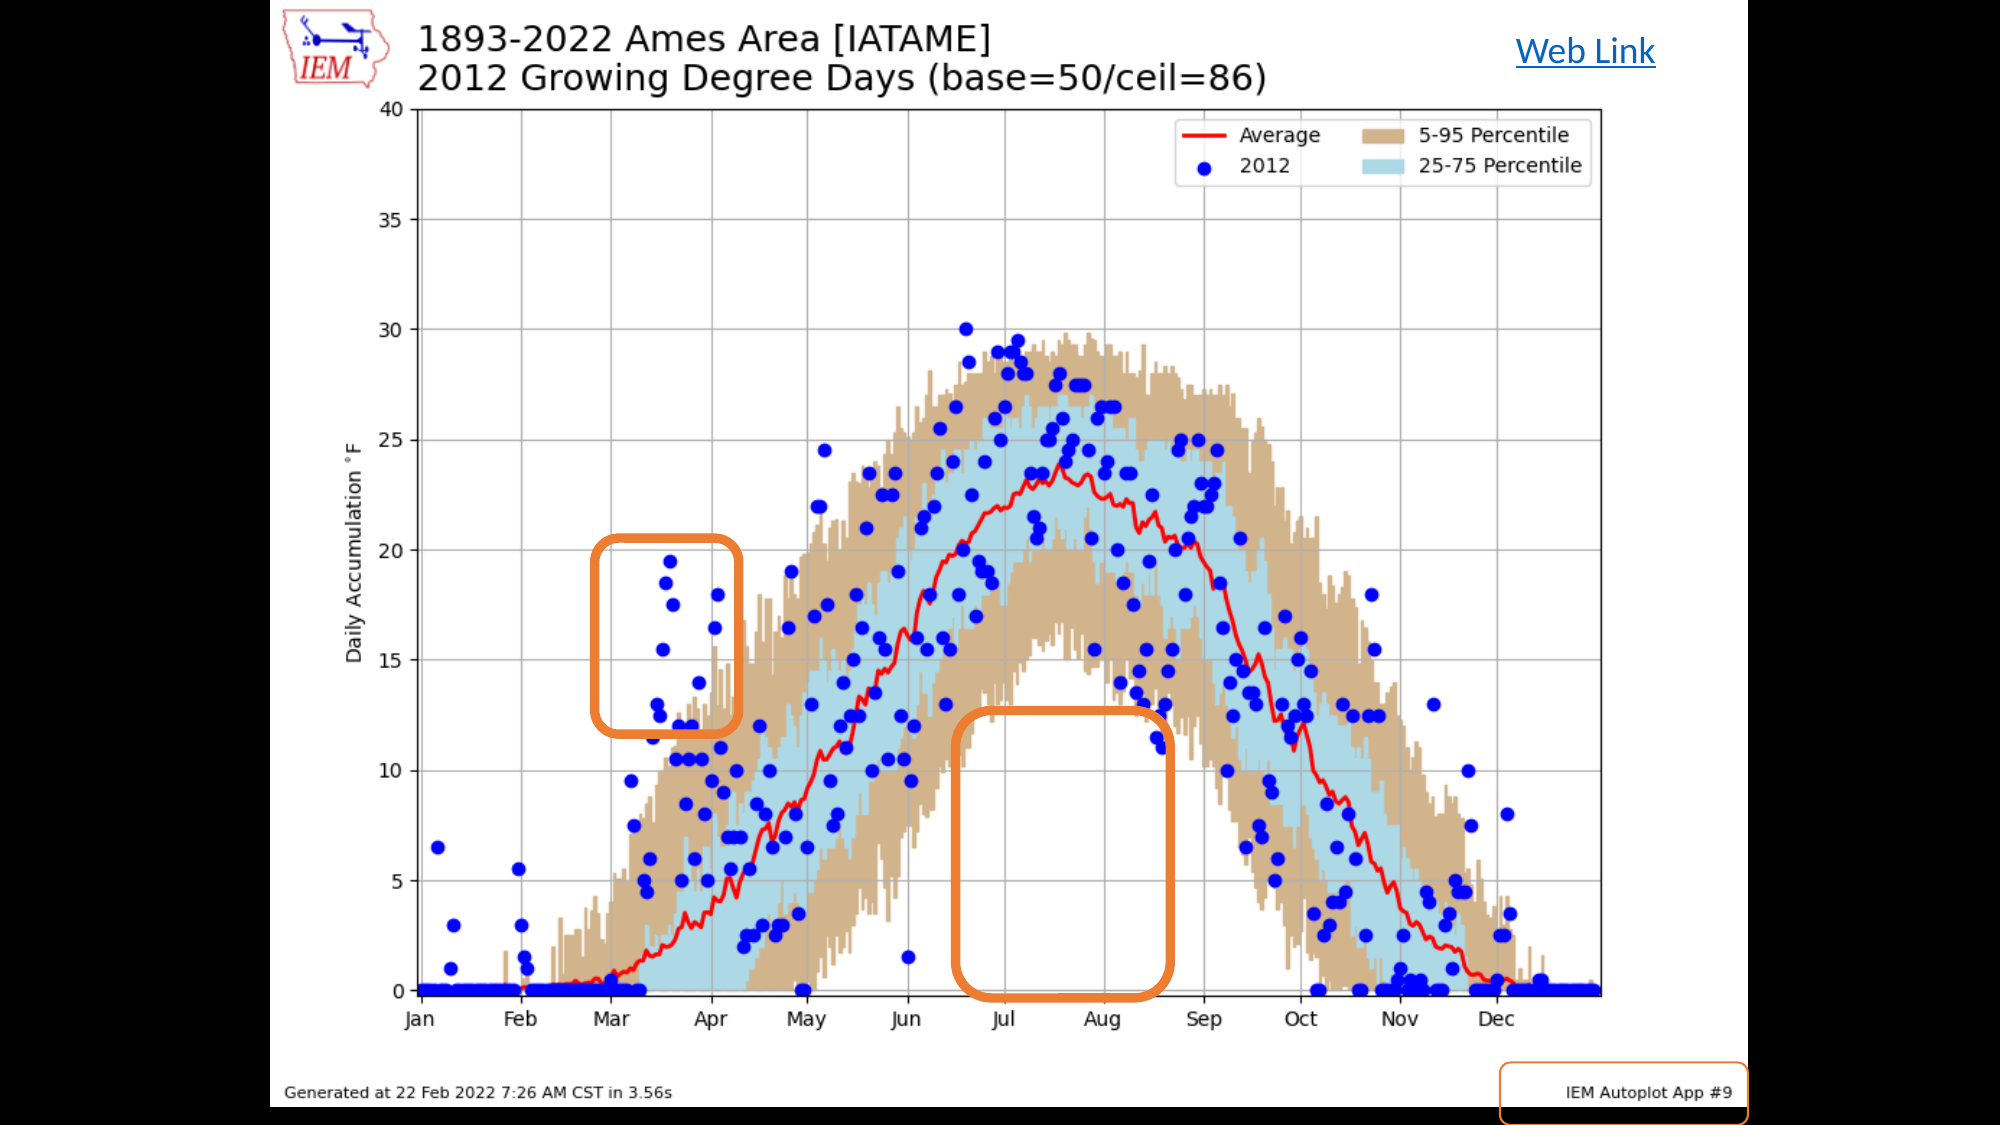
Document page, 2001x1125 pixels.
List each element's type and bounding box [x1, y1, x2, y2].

text_box [1498, 1068, 1750, 1125]
list [270, 0, 1748, 1107]
